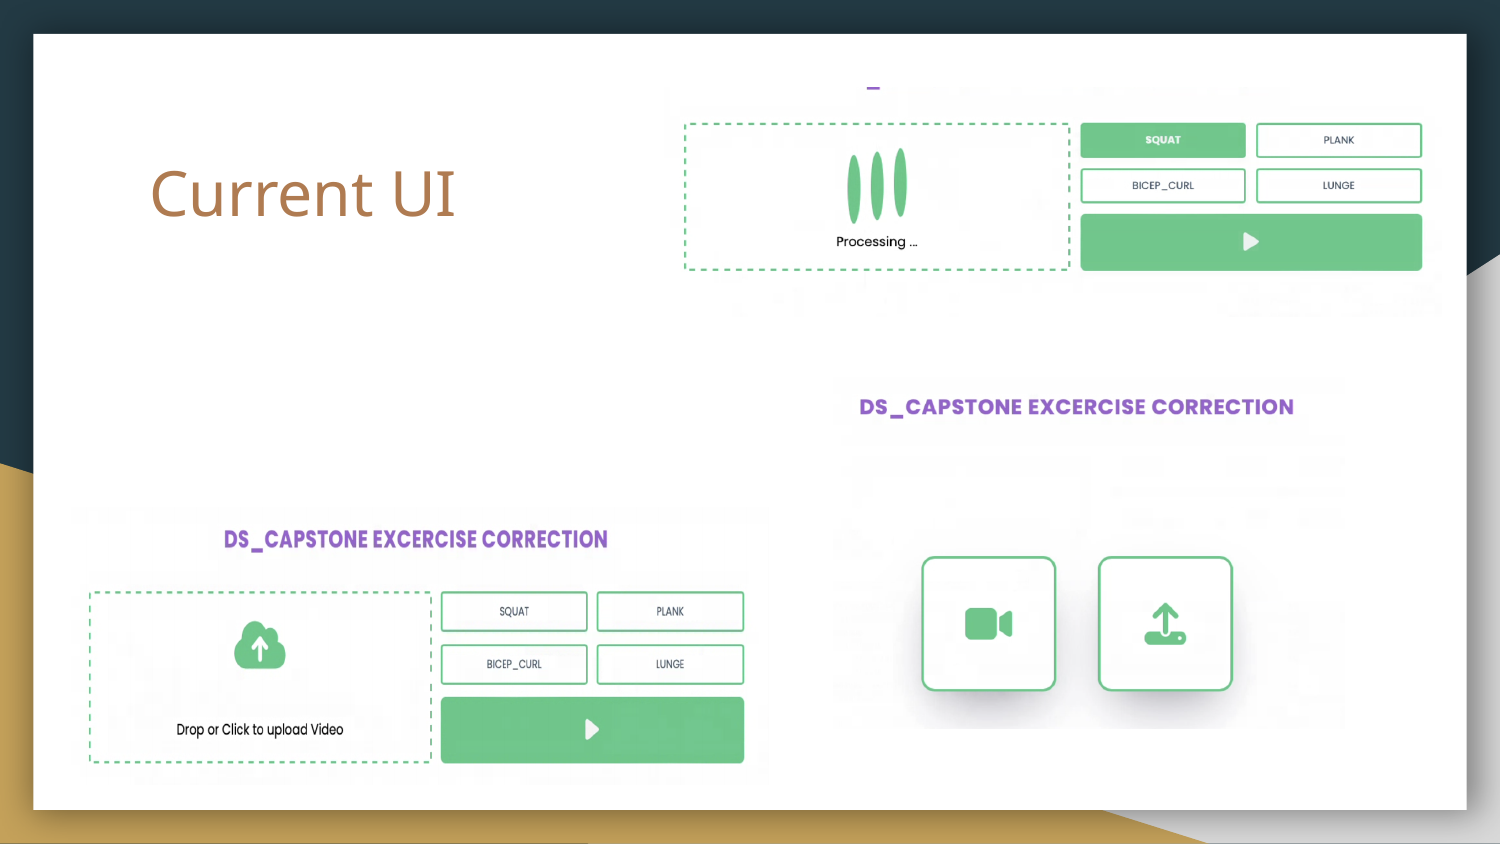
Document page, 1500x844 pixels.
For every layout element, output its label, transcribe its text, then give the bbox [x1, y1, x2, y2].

picture [64, 507, 769, 785]
picture [832, 377, 1345, 729]
title Current UI [134, 138, 659, 296]
picture [664, 87, 1442, 317]
